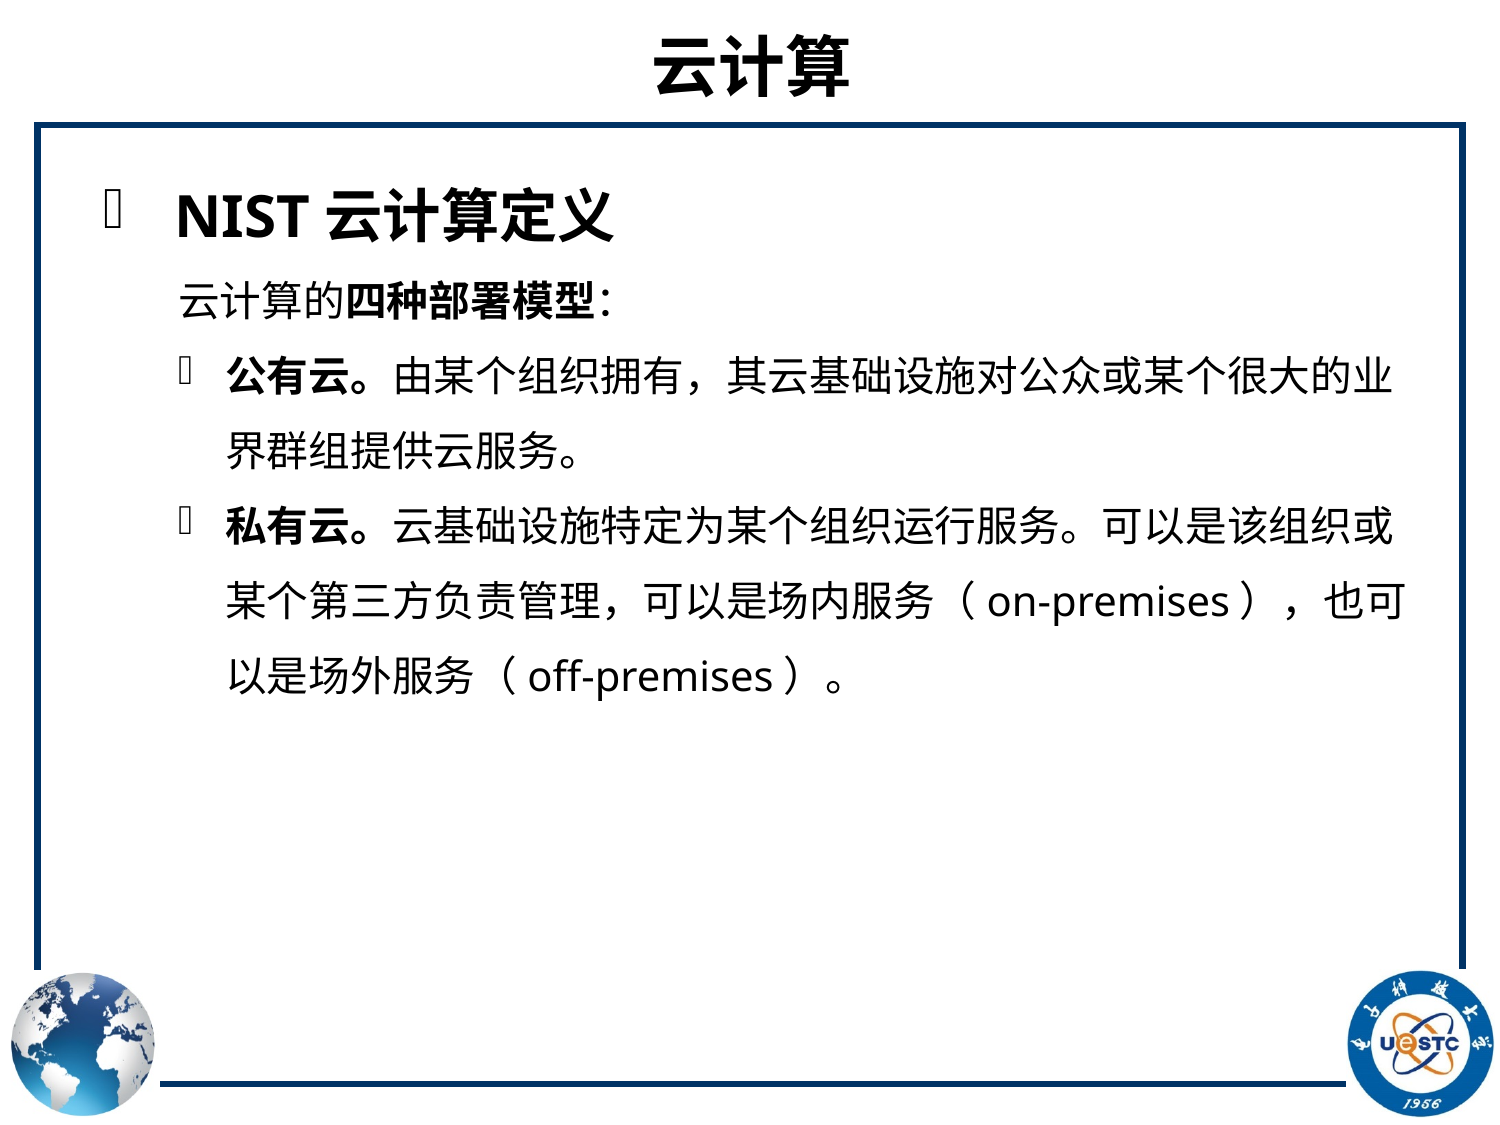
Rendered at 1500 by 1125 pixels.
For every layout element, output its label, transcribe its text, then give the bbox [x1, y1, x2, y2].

picture [1346, 969, 1495, 1118]
title 云计算 [41, 19, 1463, 112]
picture [0, 970, 160, 1118]
text_box NIST云计算定义 云计算的四种部署模型： 公有云。由某个组织拥有，其云基础设施对公众或某个很大的业界群组提供云服务。 私有云。云基础设施特定为某个组织运行服务。可以是该组织或某个第三方负责管理，可以是场内服务（on-premises），也可以是场外服务（off-premises）。 [88, 137, 1439, 1036]
